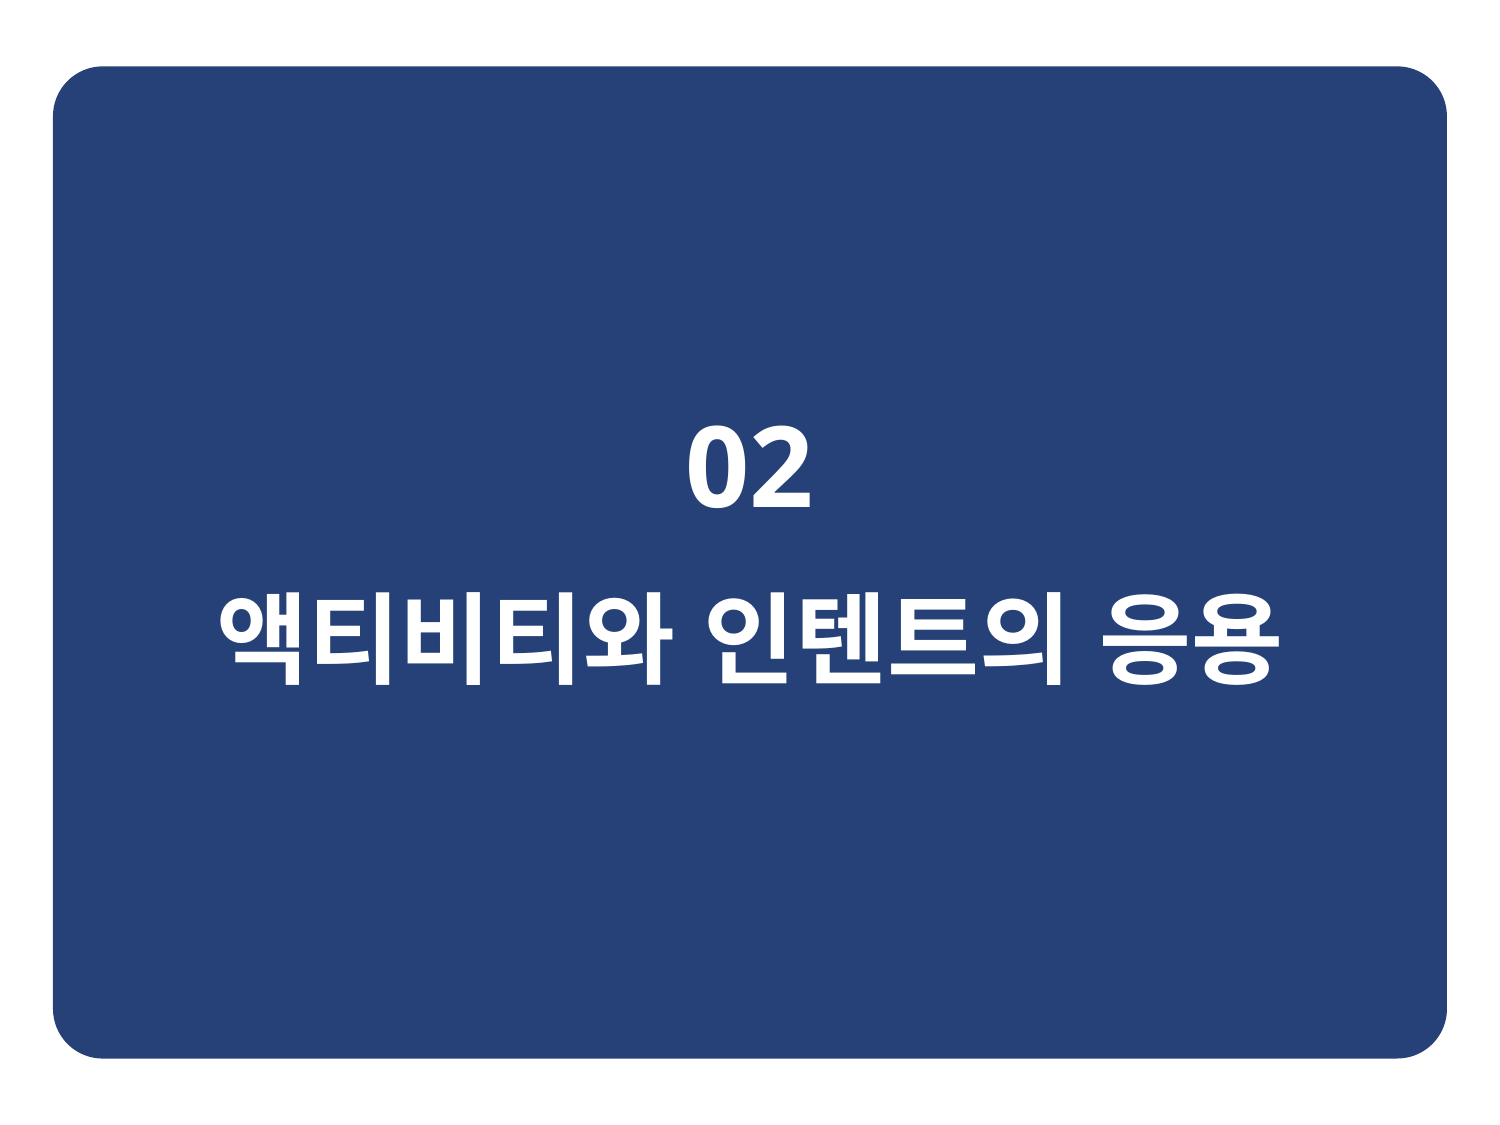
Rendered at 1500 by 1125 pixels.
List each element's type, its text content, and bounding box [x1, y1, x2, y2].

list 액티비티와 인텐트의 응용 [117, 559, 1383, 715]
list 02 [117, 385, 1383, 540]
